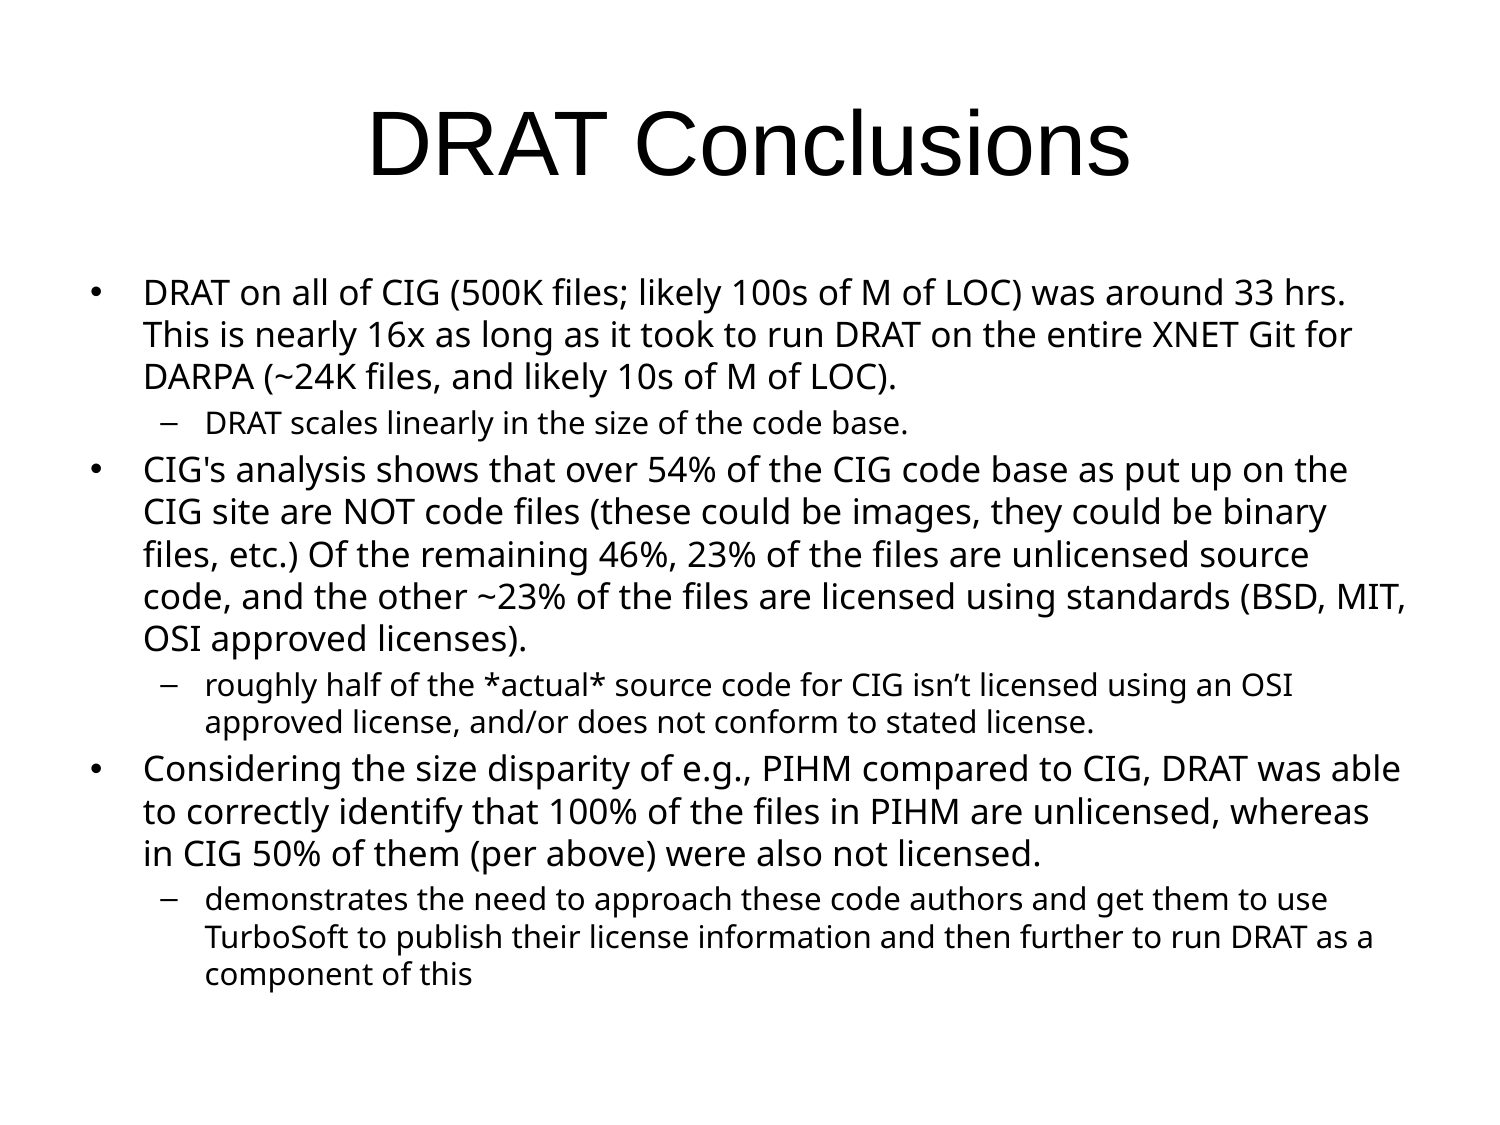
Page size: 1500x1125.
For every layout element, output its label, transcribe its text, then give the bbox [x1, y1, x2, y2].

list DRAT on all of CIG (500K files; likely 100s of M of LOC) was around 33 hrs. This is nearly 16x as long as it took to run DRAT on the entire XNET Git for DARPA (~24K files, and likely 10s of M of LOC). DRAT scales linearly in the size of the code base. CIG's analysis shows that over 54% of the CIG code base as put up on the CIG site are NOT code files (these could be images, they could be binary files, etc.) Of the remaining 46%, 23% of the files are unlicensed source code, and the other ~23% of the files are licensed using standards (BSD, MIT, OSI approved licenses). roughly half of the *actual* source code for CIG isn’t licensed using an OSI approved license, and/or does not conform to stated license. Considering the size disparity of e.g., PIHM compared to CIG, DRAT was able to correctly identify that 100% of the files in PIHM are unlicensed, whereas in CIG 50% of them (per above) were also not licensed. demonstrates the need to approach these code authors and get them to use TurboSoft to publish their license information and then further to run DRAT as a component of this [75, 262, 1425, 1005]
title DRAT Conclusions [75, 45, 1425, 233]
